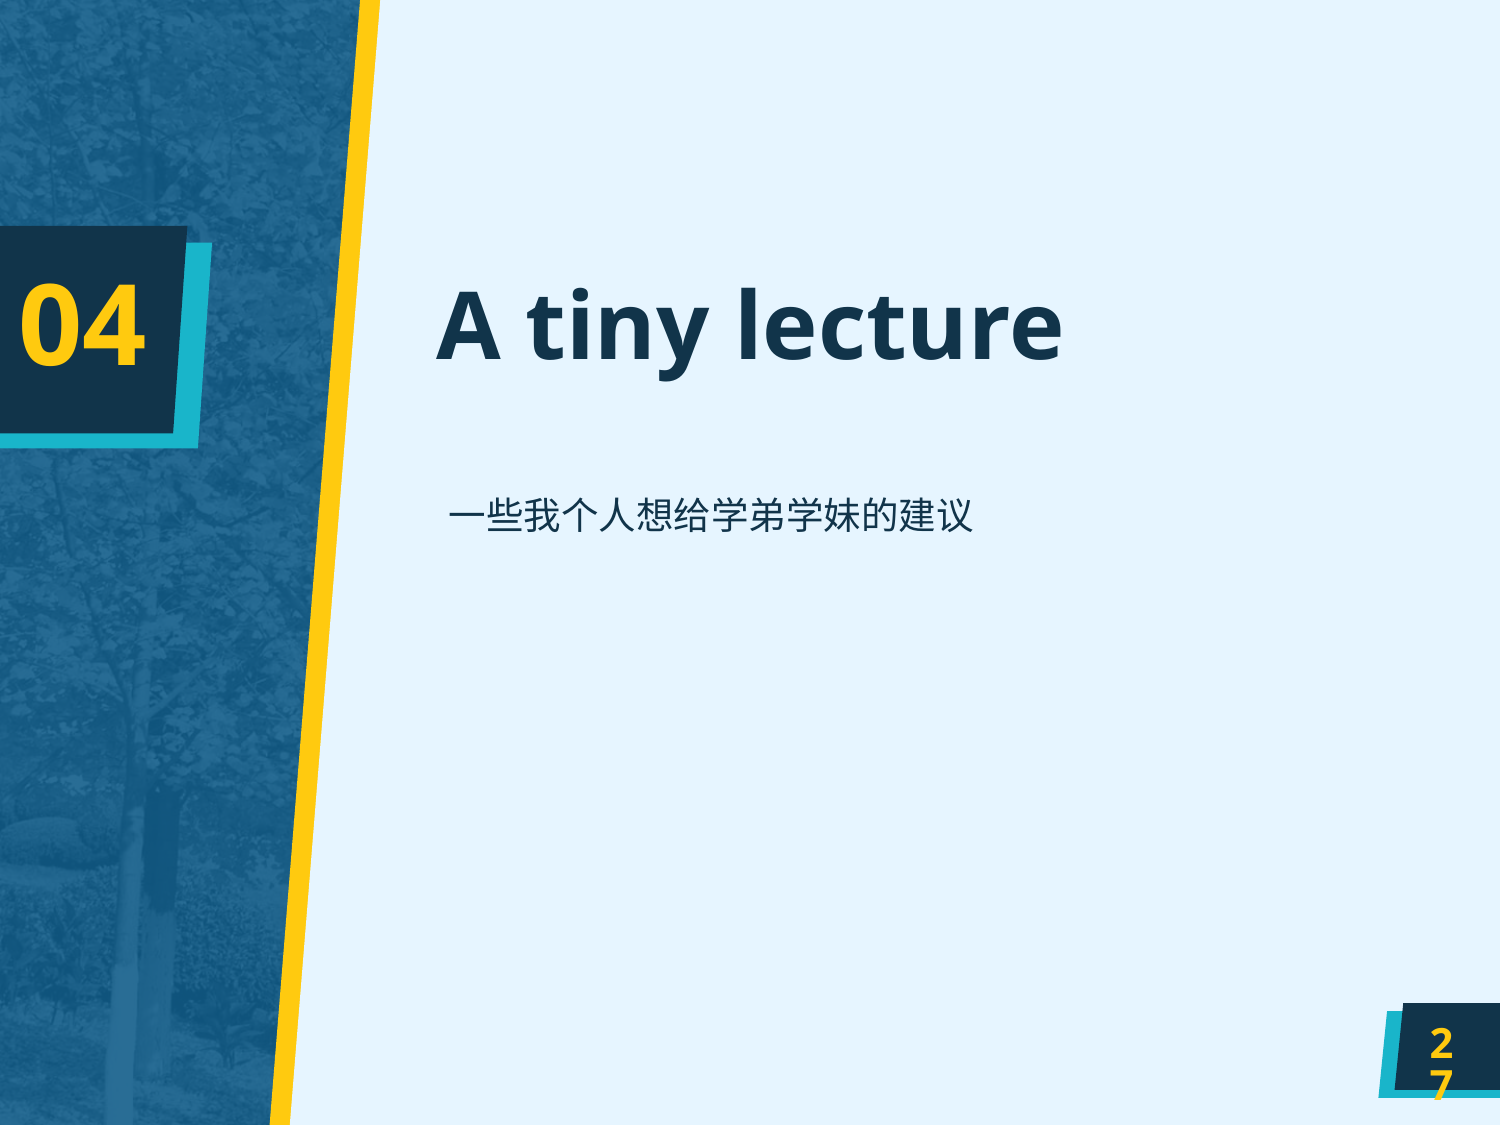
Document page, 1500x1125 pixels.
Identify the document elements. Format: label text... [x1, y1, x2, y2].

list 04 [0, 242, 165, 415]
slide_number 27 [1414, 1007, 1491, 1084]
title A tiny lecture [421, 197, 1441, 387]
text_box 一些我个人想给学弟学妹的建议 [433, 484, 1197, 545]
